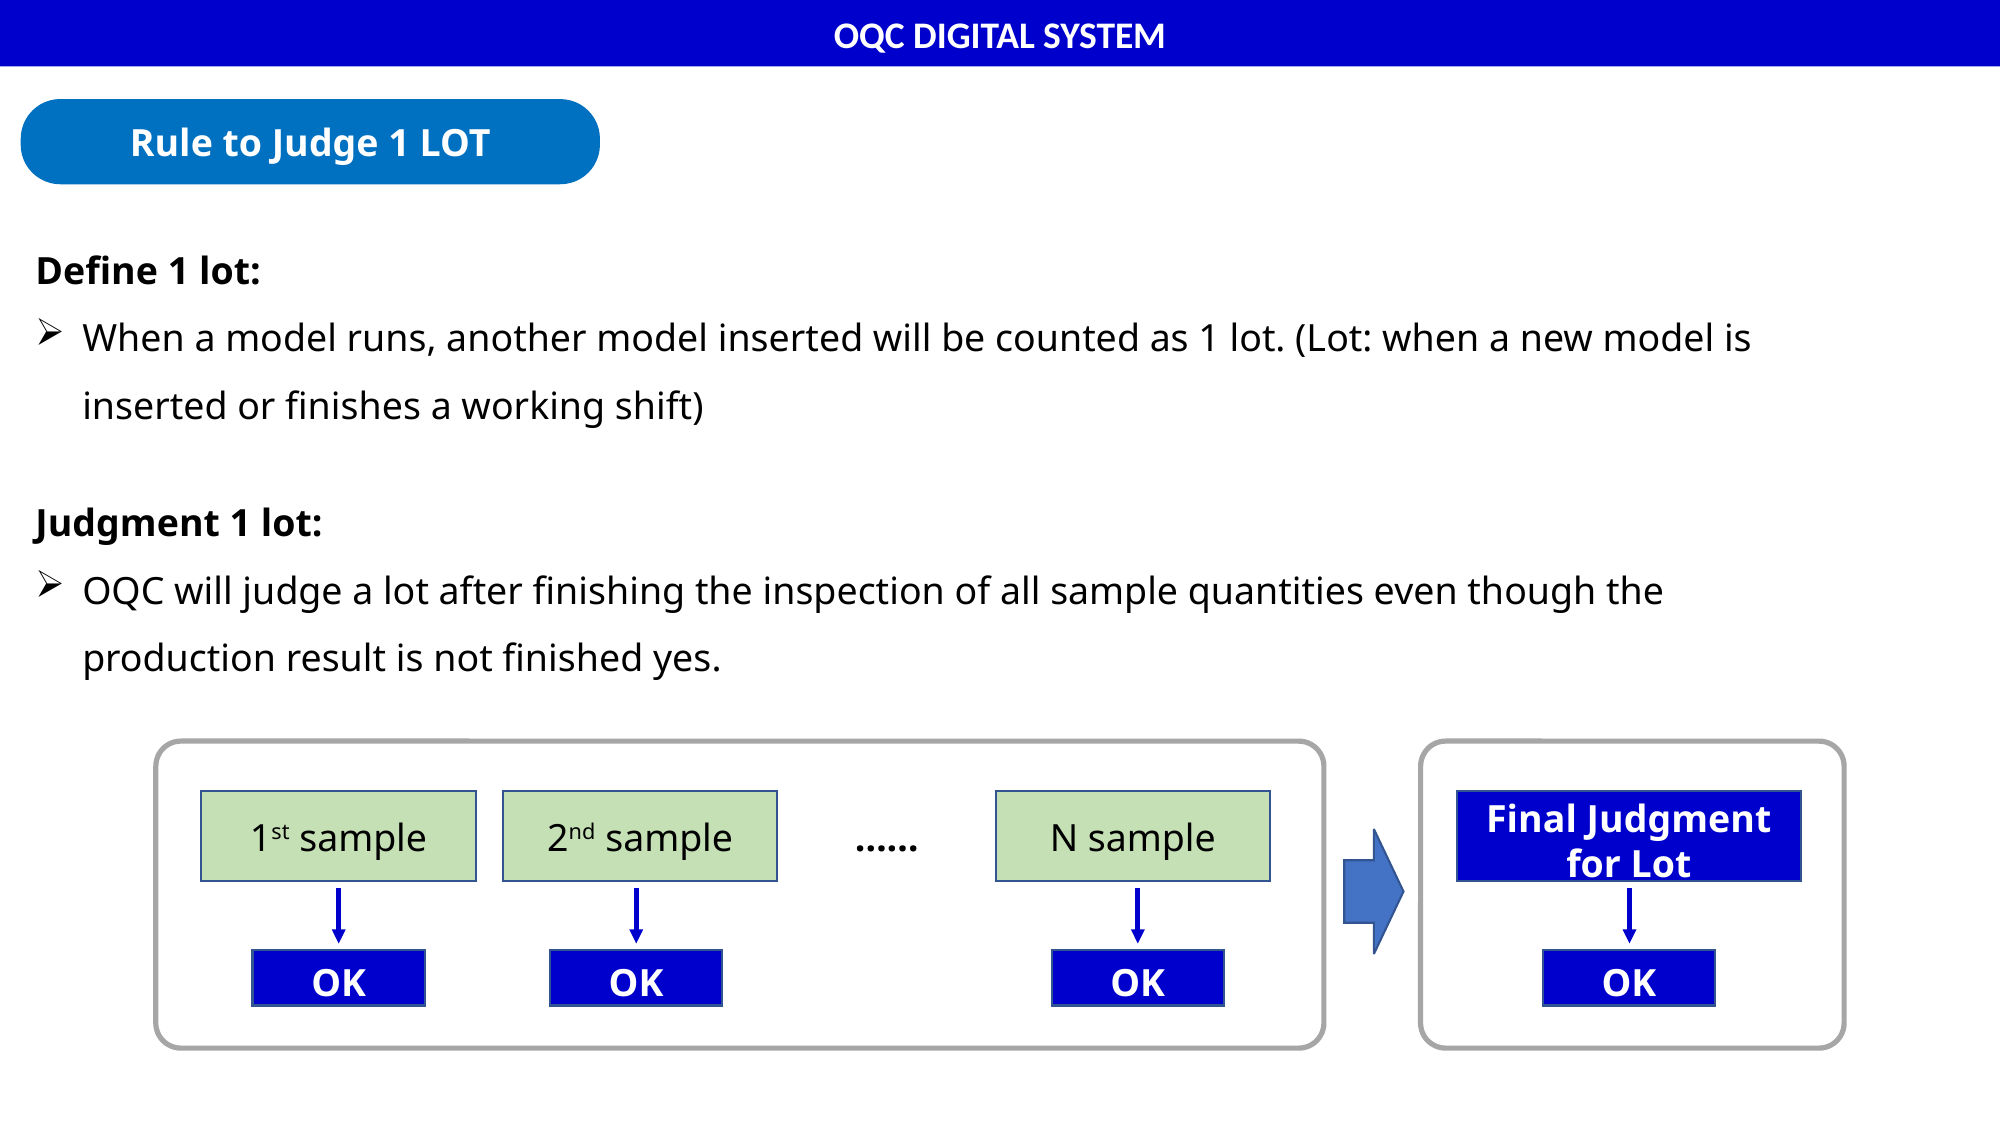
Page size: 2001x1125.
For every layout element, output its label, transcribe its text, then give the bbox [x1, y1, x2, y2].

text_box Define 1 lot: When a model runs, another model inserted will be counted as 1 lot. (Lot: when a new model is inserted or finishes a working shift) [20, 216, 1880, 435]
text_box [155, 741, 1845, 1049]
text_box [20, 99, 600, 185]
text_box OQC DIGITAL SYSTEM [0, 0, 2000, 67]
text_box Judgment 1 lot: OQC will judge a lot after finishing the inspection of all sample quantities even though the production result is not finished yes. [20, 469, 1824, 687]
